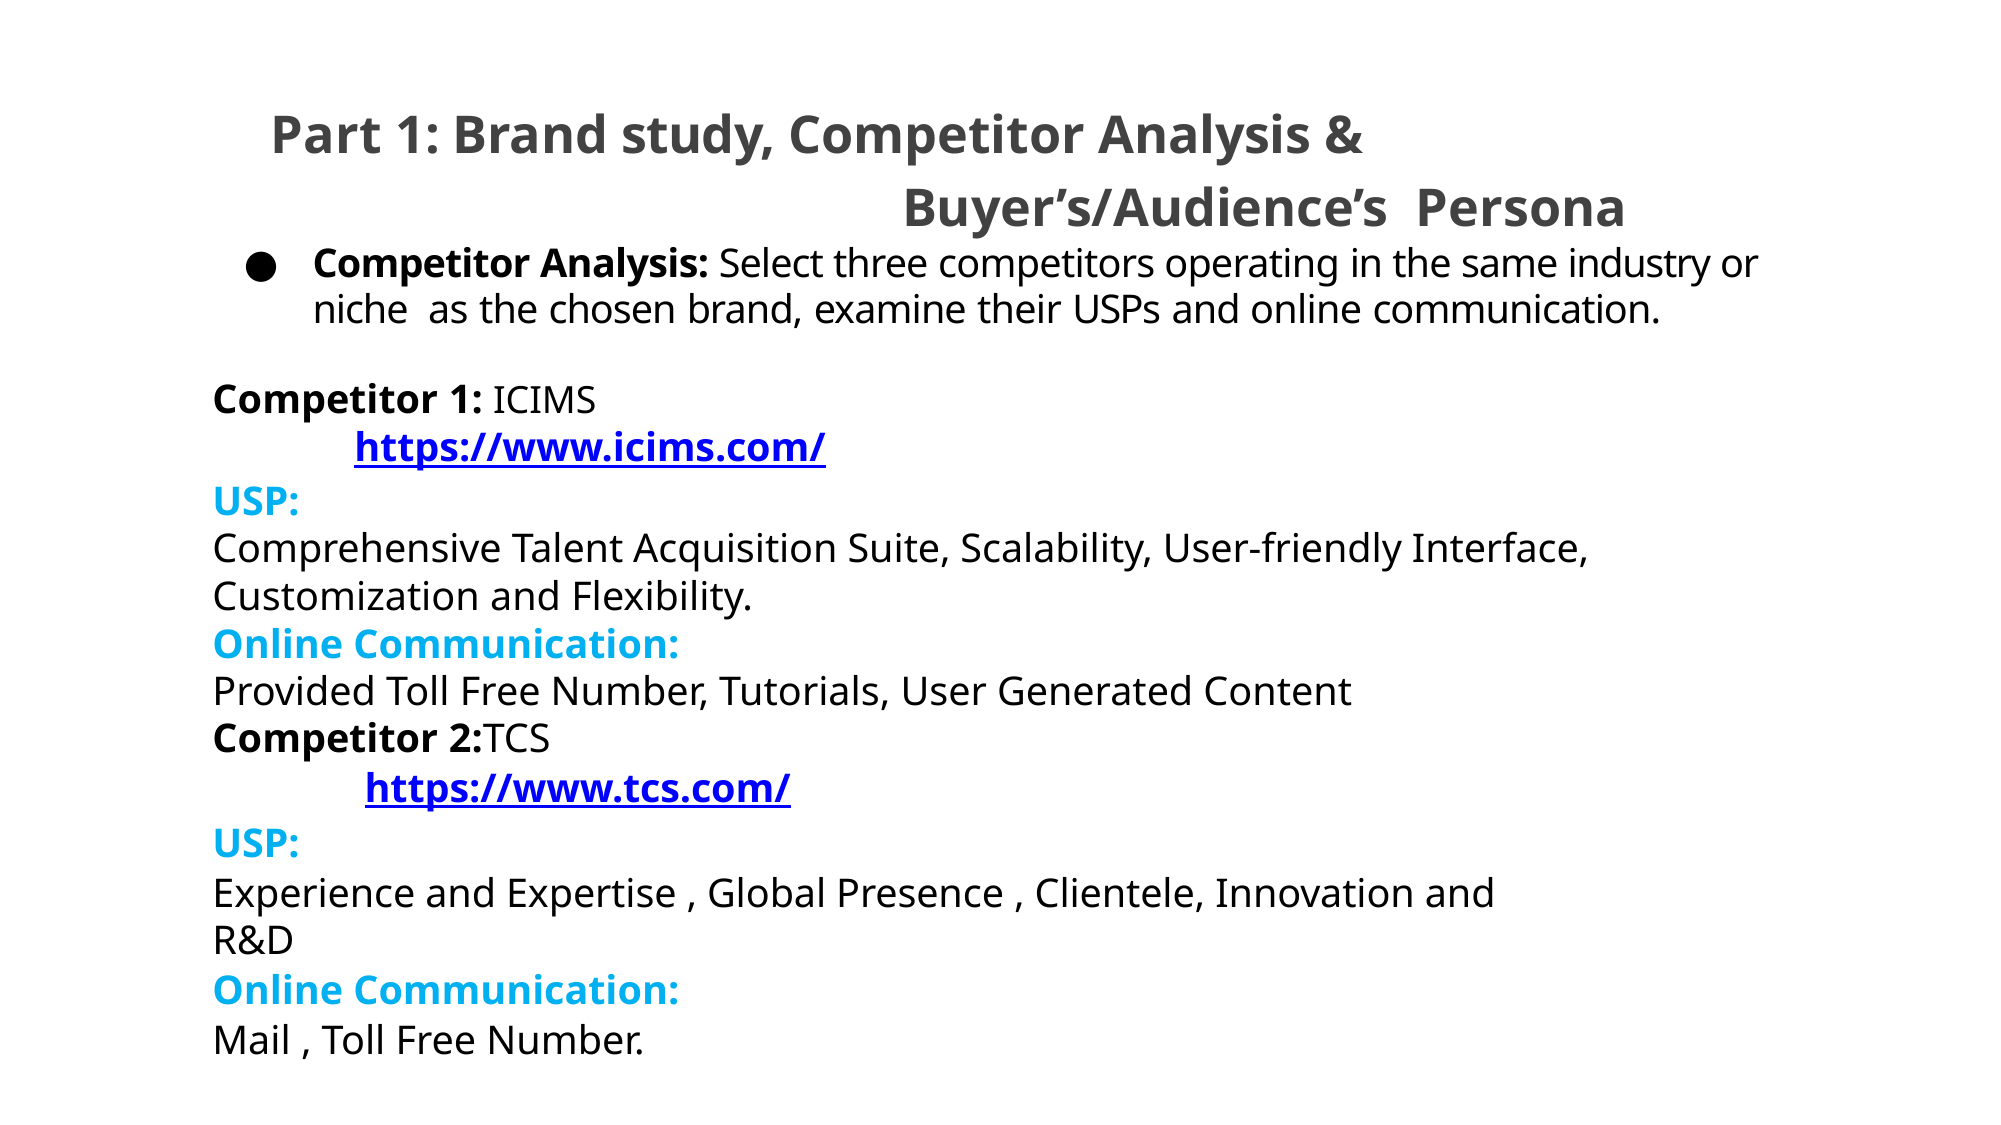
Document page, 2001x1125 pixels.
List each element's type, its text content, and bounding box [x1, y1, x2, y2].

title Part 1: Brand study, Competitor Analysis & Buyer’s/Audience’s Persona [268, 89, 1731, 234]
text_box Competitor 2:TCS https://www.tcs.com/ USP: Experience and Expertise , Global Presence , Clientele, Innovation and R&D Online Communication: Mail , Toll Free Number. [210, 711, 1500, 1112]
text_box Competitor Analysis: Select three competitors operating in the same industry or niche as the chosen brand, examine their USPs and online communication. Competitor 1: ICIMS https://www.icims.com/ USP: Comprehensive Talent Acquisition Suite, Scalability, User-friendly Interface, Customization and Flexibility. Online Communication: Provided Toll Free Number, Tutorials, User Generated Content [210, 234, 1763, 714]
